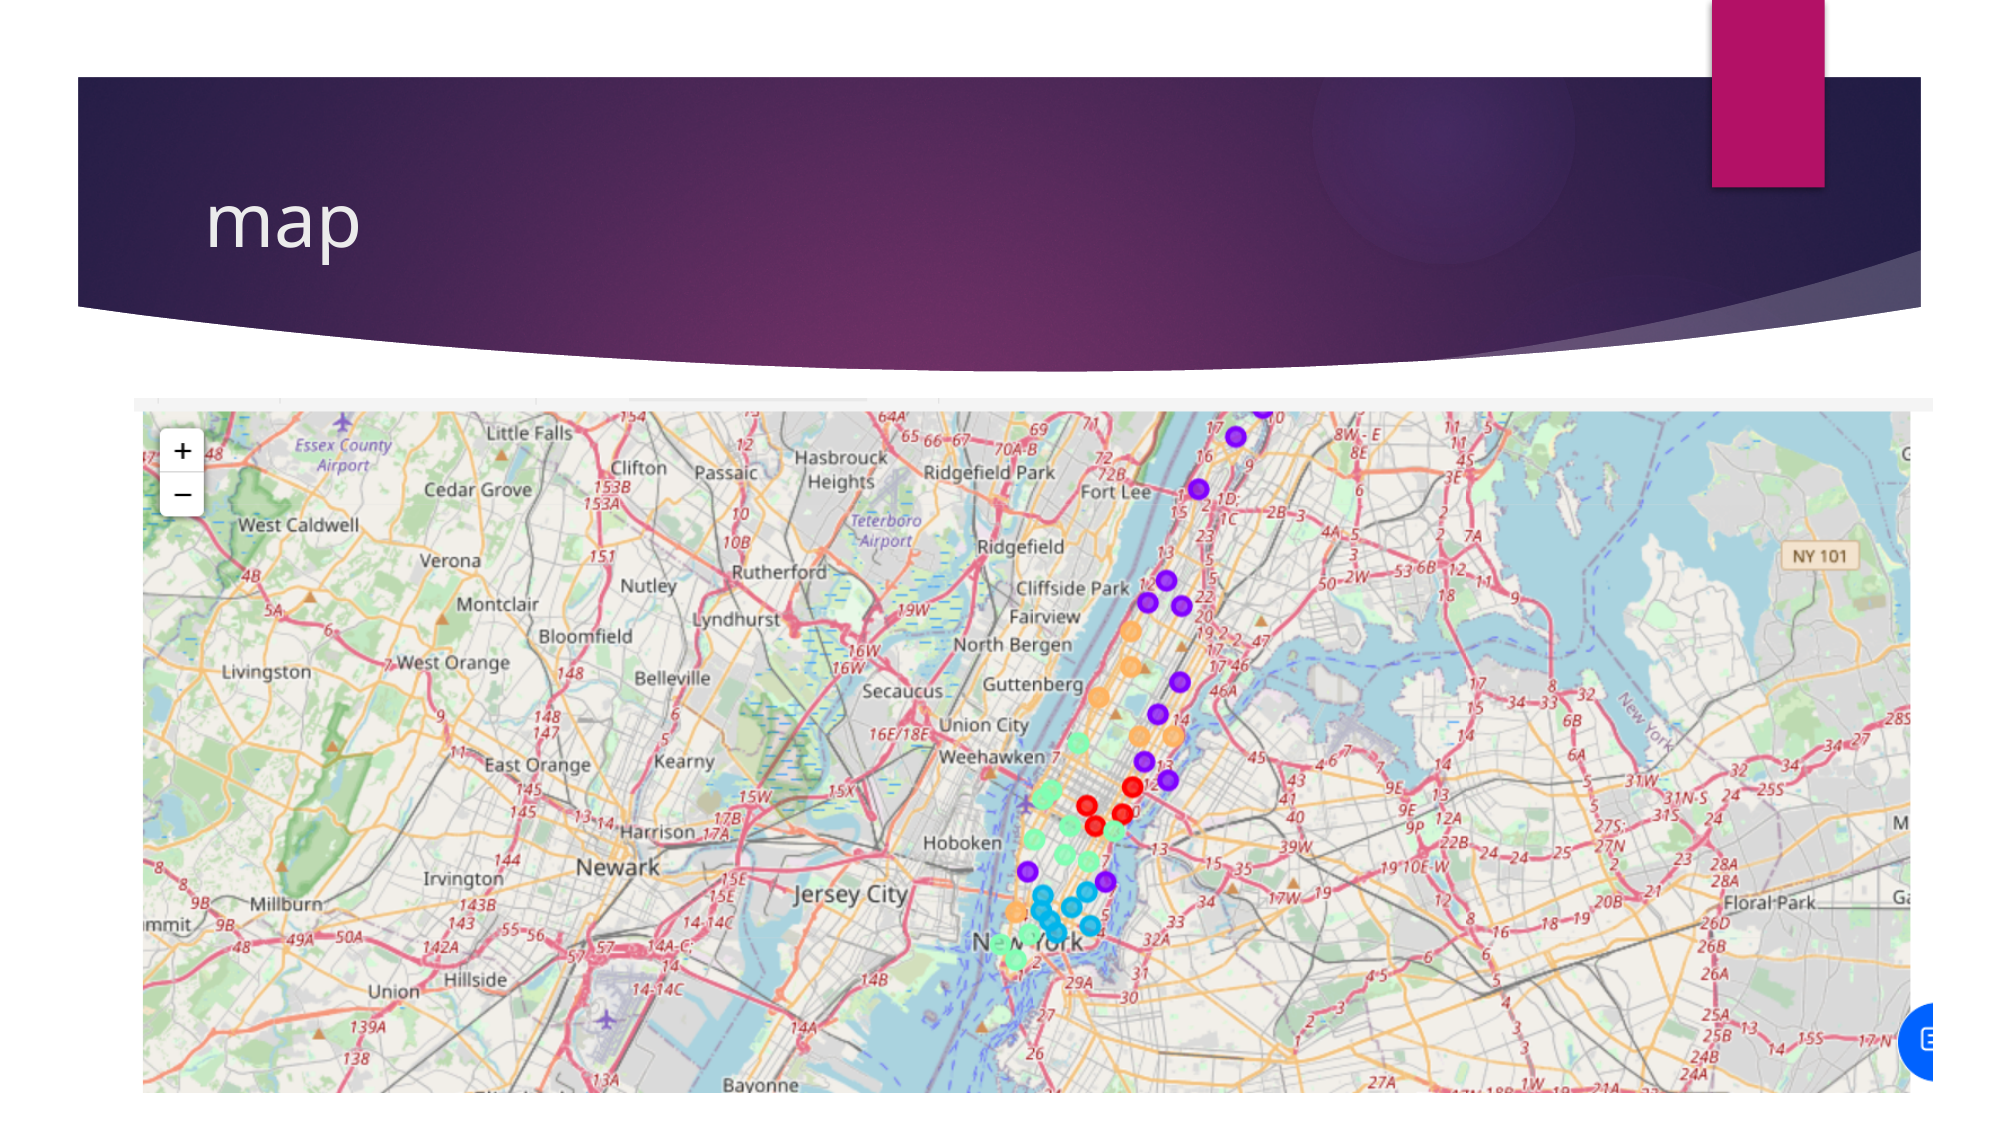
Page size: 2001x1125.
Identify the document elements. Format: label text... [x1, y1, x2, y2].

picture [134, 398, 1933, 1094]
title map [189, 159, 1627, 276]
